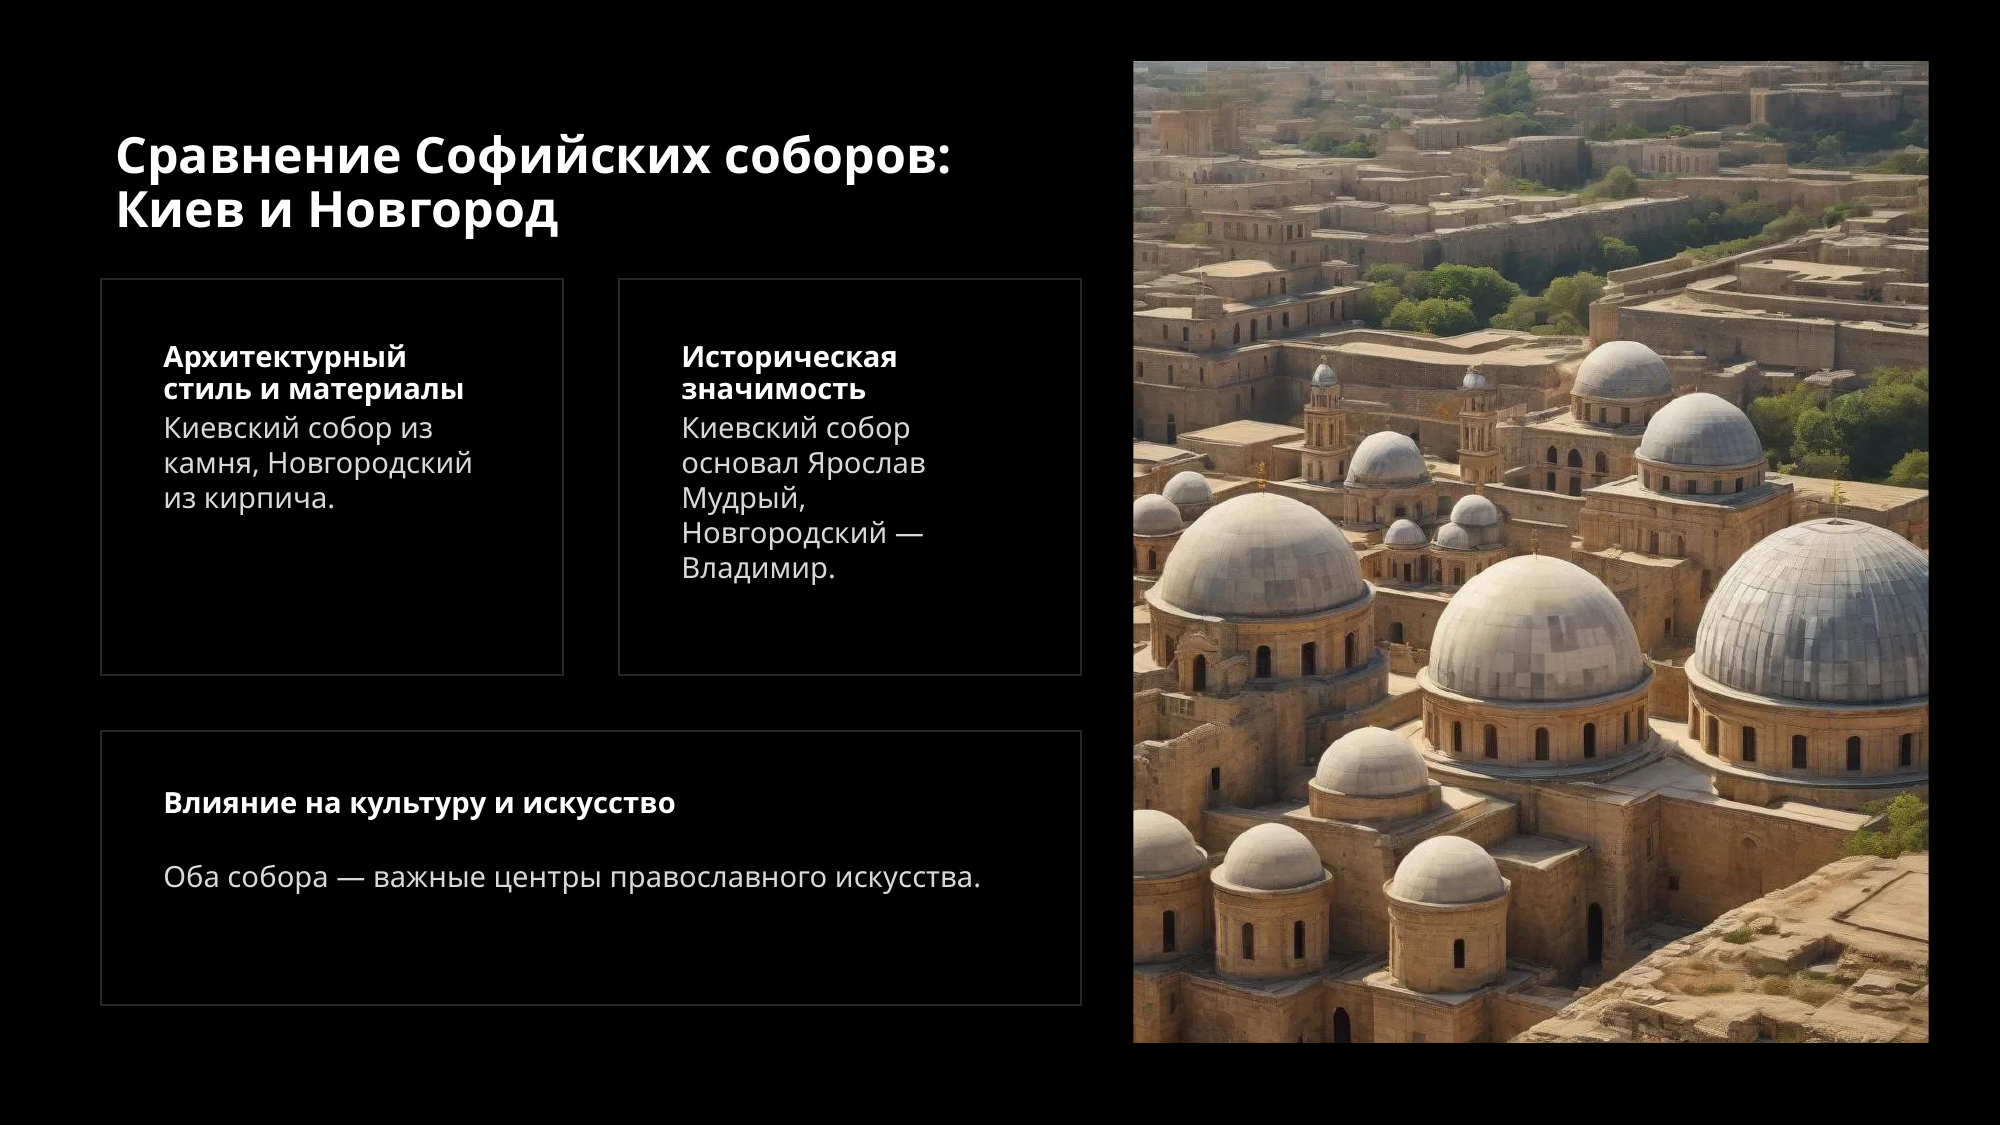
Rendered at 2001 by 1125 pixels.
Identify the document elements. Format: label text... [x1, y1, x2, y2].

list Историческая значимость [666, 335, 1017, 402]
list Киевский собор основал Ярослав Мудрый, Новгородский — Владимир. [666, 402, 1017, 613]
list Киевский собор из камня, Новгородский из кирпича. [148, 402, 499, 613]
picture [1133, 61, 1929, 1043]
list Архитектурный стиль и материалы [148, 335, 499, 402]
list Оба собора — важные центры православного искусства. [148, 851, 1017, 947]
list Влияние на культуру и искусство [148, 781, 1017, 851]
title Сравнение Софийских соборов: Киев и Новгород [100, 122, 1082, 196]
